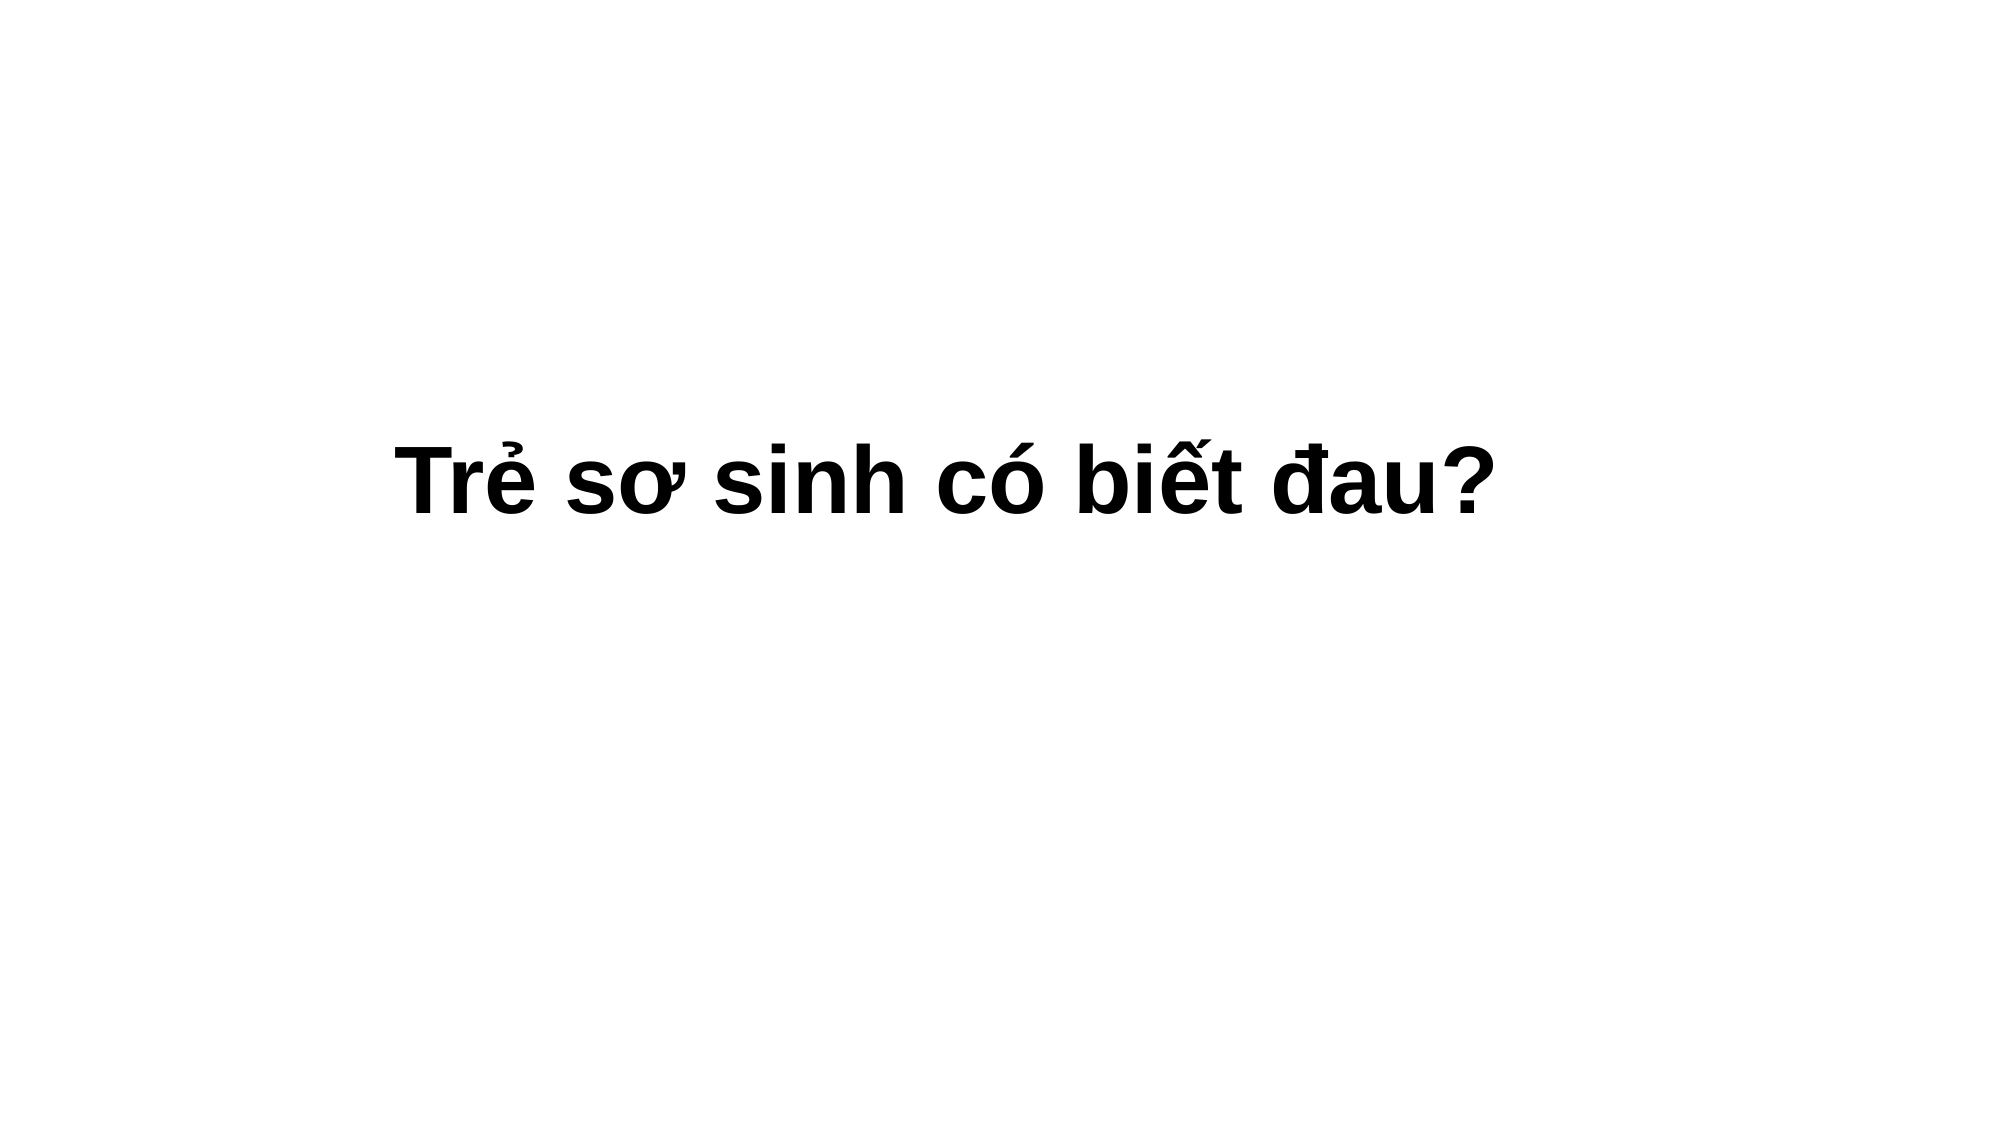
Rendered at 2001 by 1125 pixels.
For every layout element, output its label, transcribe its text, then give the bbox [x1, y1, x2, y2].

text_box Trẻ sơ sinh có biết đau? [246, 394, 1648, 570]
